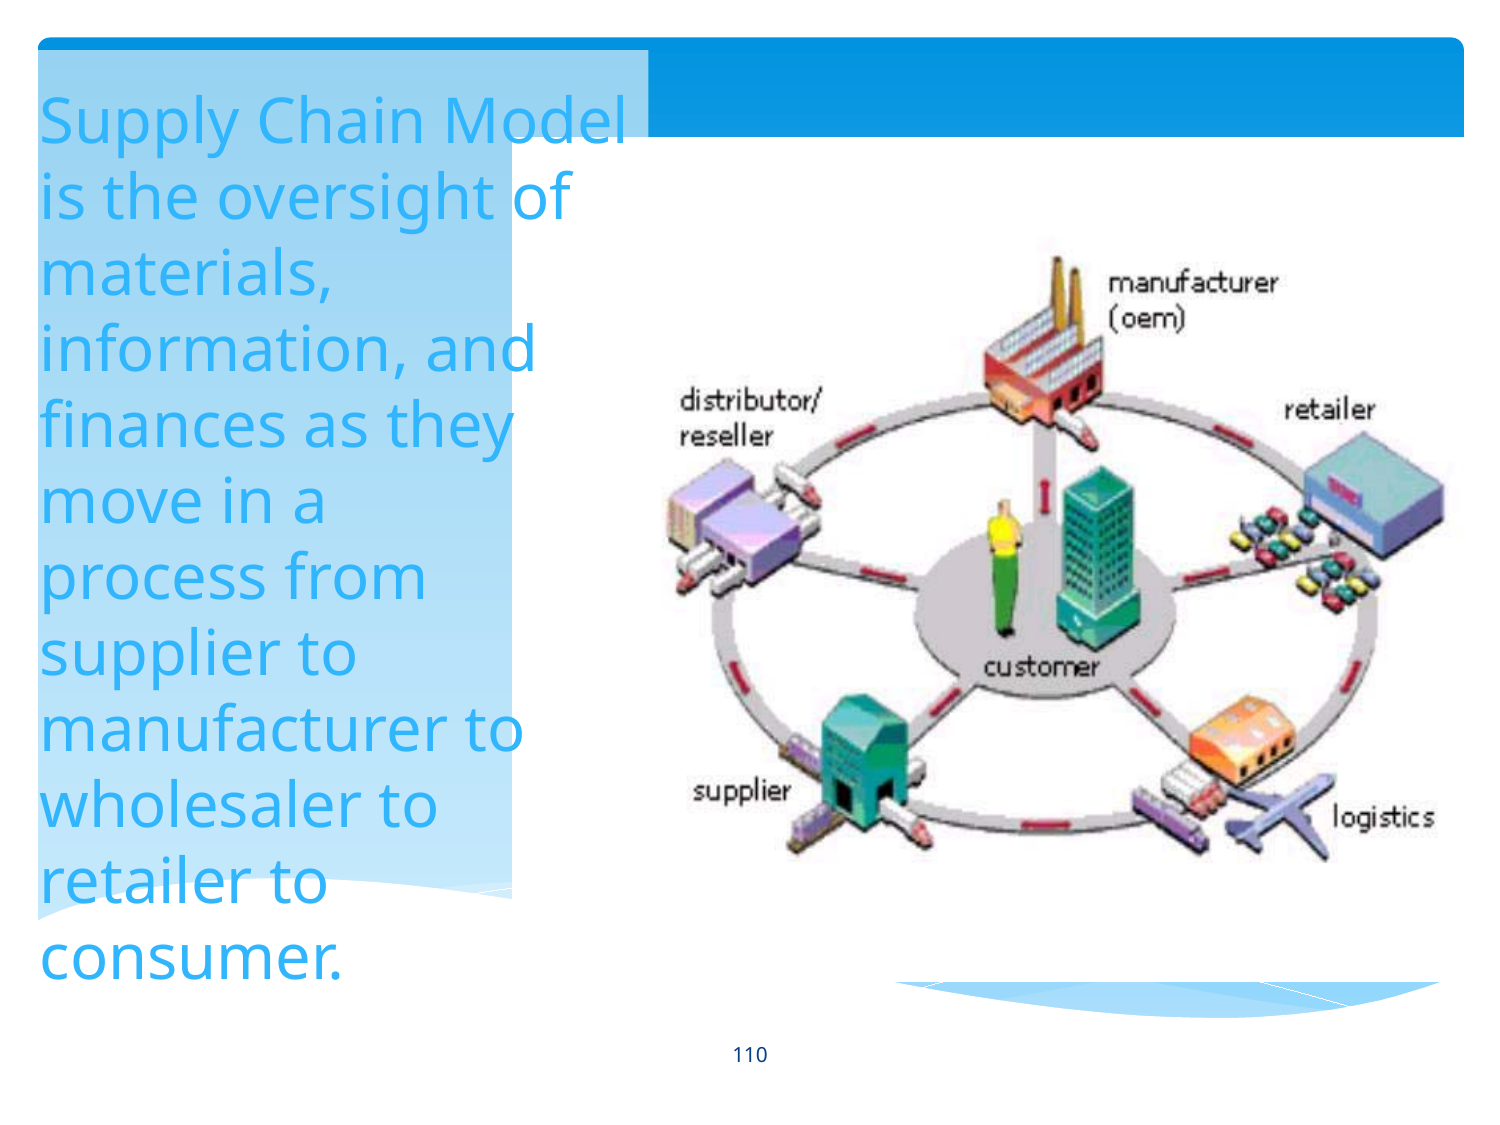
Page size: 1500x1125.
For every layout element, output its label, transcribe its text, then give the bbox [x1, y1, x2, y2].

picture [512, 137, 1500, 982]
title Supply Chain Model is the oversight of materials, information, and finances as they move in a process from supplier to manufacturer to wholesaler to retailer to consumer. [24, 50, 649, 1000]
slide_number 110 [654, 1025, 846, 1086]
